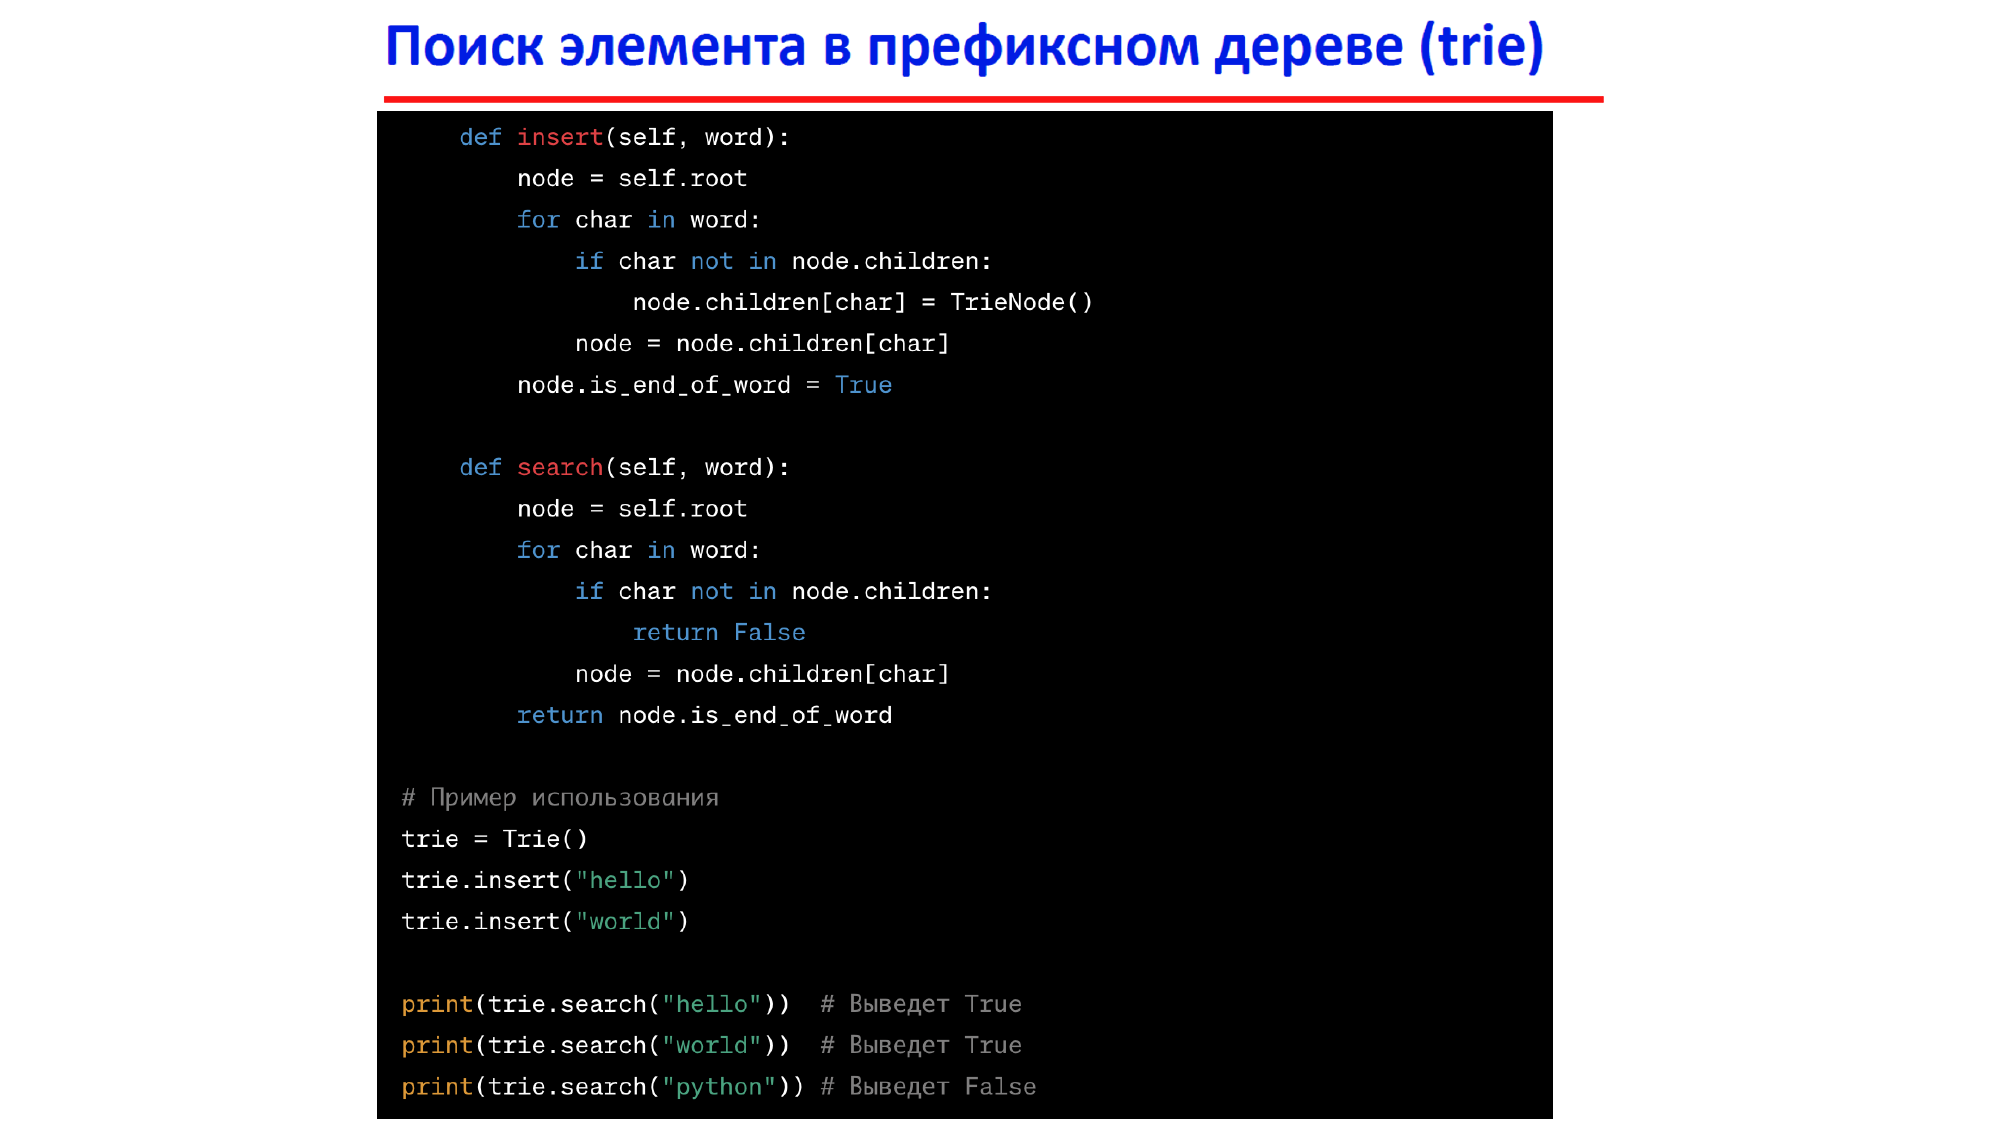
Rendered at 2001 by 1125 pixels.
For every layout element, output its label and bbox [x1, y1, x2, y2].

picture [362, 0, 1638, 1119]
